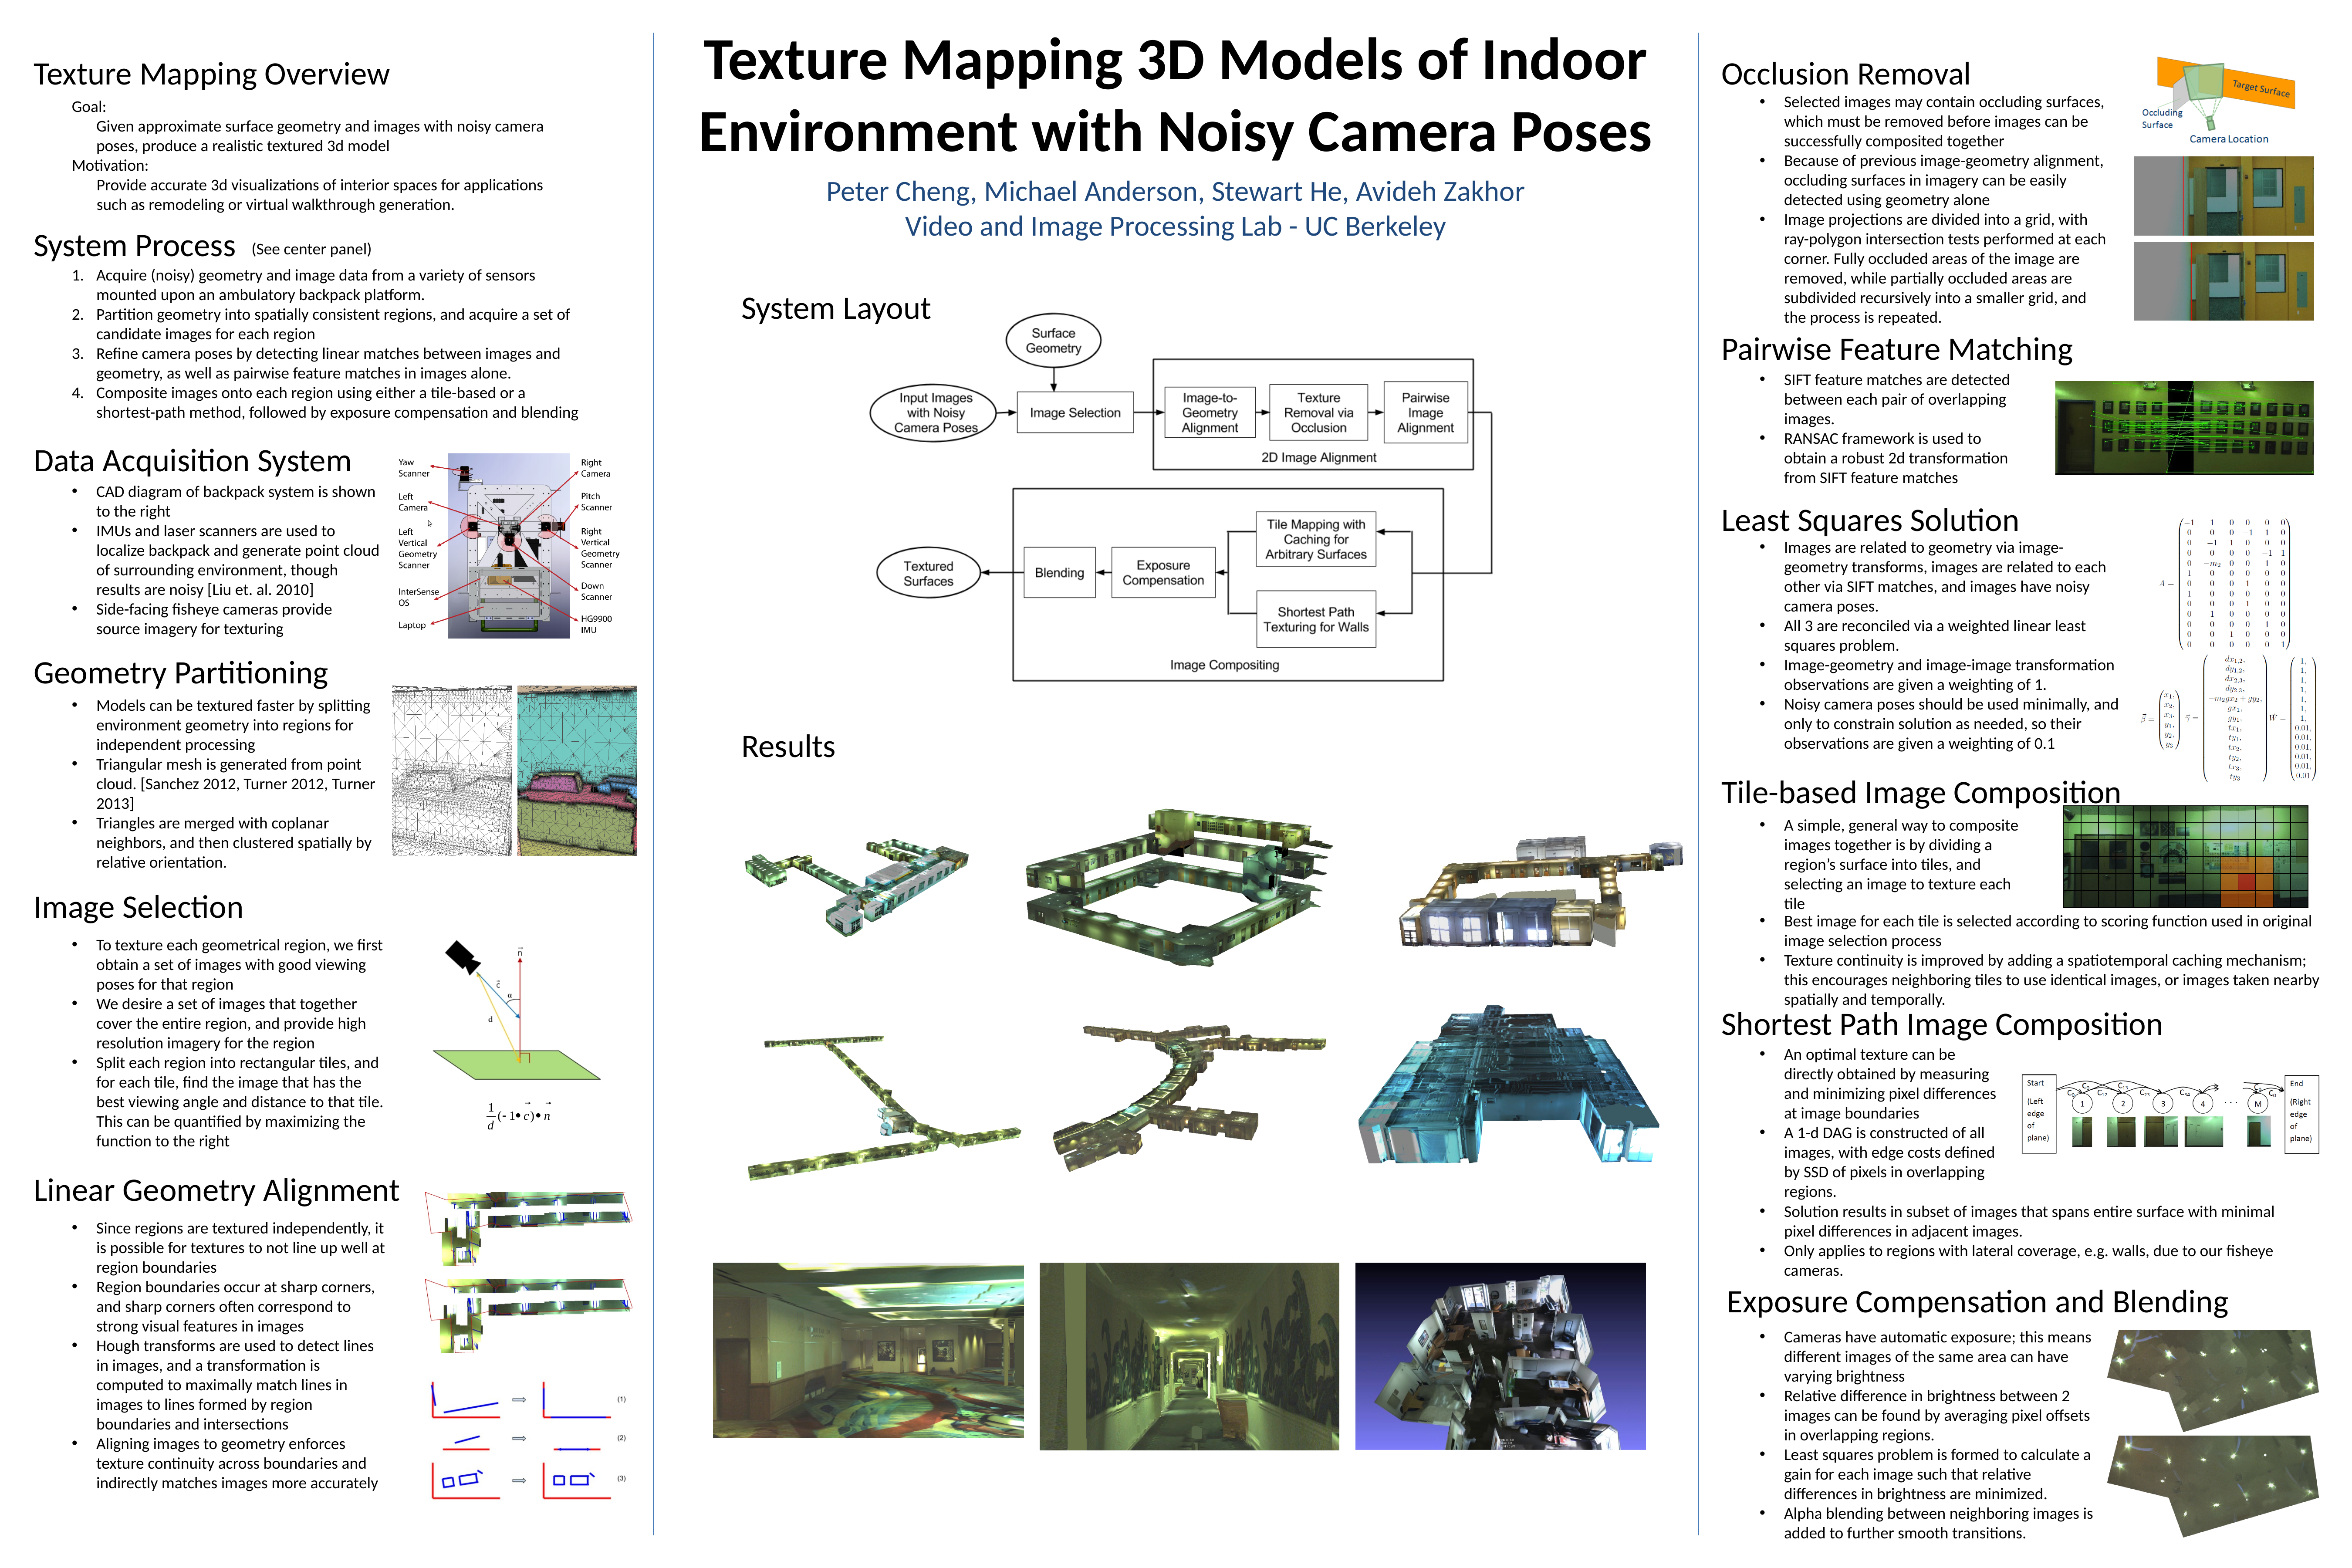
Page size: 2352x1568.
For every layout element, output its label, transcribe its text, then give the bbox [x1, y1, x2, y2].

text_box Shortest Path Image Composition [1715, 999, 2221, 1045]
picture [853, 283, 1498, 697]
picture [1029, 998, 1331, 1187]
text_box Texture Mapping Overview [27, 49, 436, 95]
text_box Results [735, 721, 964, 767]
picture [725, 1012, 1025, 1200]
text_box Acquire (noisy) geometry and image data from a variety of sensors mounted upon an ambulatory backpack platform. Partition geometry into spatially consistent regions, and acquire a set of candidate images for each region Refine camera poses by detecting linear matches between images and geometry, as well as pairwise feature matches in images alone. Composite images onto each region using either a tile-based or a shortest-path method, followed by exposure compensation and blending [65, 261, 594, 425]
picture [1001, 789, 1343, 985]
text_box Pairwise Feature Matching [1715, 324, 2123, 370]
text_box Data Acquisition System [27, 435, 436, 481]
text_box Goal: Given approximate surface geometry and images with noisy camera poses, produce a realistic textured 3d model Motivation: Provide accurate 3d visualizations of interior spaces for applications such as remodeling or virtual walkthrough generation. [65, 92, 572, 217]
text_box An optimal texture can be directly obtained by measuring and minimizing pixel differences at image boundaries A 1-d DAG is constructed of all images, with edge costs defined by SSD of pixels in overlapping regions. [1753, 1040, 2009, 1204]
text_box Least Squares Solution [1715, 495, 2123, 541]
picture [425, 1192, 632, 1267]
text_box Exposure Compensation and Blending [1720, 1277, 2281, 1323]
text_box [484, 1099, 553, 1133]
text_box CAD diagram of backpack system is shown to the right IMUs and laser scanners are used to localize backpack and generate point cloud of surrounding environment, though results are noisy [Liu et. al. 2010] Side-facing fisheye cameras provide source imagery for texturing [65, 477, 387, 641]
picture [2156, 514, 2320, 784]
picture [2055, 381, 2314, 475]
picture [425, 1279, 632, 1354]
text_box Images are related to geometry via image-geometry transforms, images are related to each other via SIFT matches, and images have noisy camera poses. All 3 are reconciled via a weighted linear least squares problem. Image-geometry and image-image transformation observations are given a weighting of 1. Noisy camera poses should be used minimally, and only to constrain solution as needed, so their observations are given a weighting of 0.1 [1753, 533, 2129, 756]
picture [392, 686, 512, 857]
picture [2139, 51, 2299, 150]
picture [1349, 996, 1666, 1175]
picture [2021, 1072, 2320, 1156]
text_box Solution results in subset of images that spans entire surface with minimal pixel differences in adjacent images. Only applies to regions with lateral coverage, e.g. walls, due to our fisheye cameras. [1753, 1197, 2292, 1283]
text_box (See center panel) [245, 235, 392, 261]
text_box Cameras have automatic exposure; this means different images of the same area can have varying brightness Relative difference in brightness between 2 images can be found by averaging pixel offsets in overlapping regions. Least squares problem is formed to calculate a gain for each image such that relative differences in brightness are minimized. Alpha blending between neighboring images is added to further smooth transitions. [1753, 1323, 2112, 1545]
text_box SIFT feature matches are detected between each pair of overlapping images. RANSAC framework is used to obtain a robust 2d transformation from SIFT feature matches [1753, 365, 2025, 490]
picture [517, 686, 637, 856]
text_box Models can be textured faster by splitting environment geometry into regions for independent processing Triangular mesh is generated from point cloud. [Sanchez 2012, Turner 2012, Turner 2013] Triangles are merged with coplanar neighbors, and then clustered spatially by relative orientation. [65, 691, 392, 875]
text_box Occlusion Removal [1715, 49, 2123, 95]
text_box Tile-based Image Composition [1715, 767, 2227, 814]
picture [2107, 1436, 2319, 1538]
text_box Since regions are textured independently, it is possible for textures to not line up well at region boundaries Region boundaries occur at sharp corners, and sharp corners often correspond to strong visual features in images Hough transforms are used to detect lines in images, and a transformation is computed to maximally match lines in images to lines formed by region boundaries and intersections Aligning images to geometry enforces texture continuity across boundaries and indirectly matches images more accurately [65, 1214, 392, 1495]
text_box System Process [27, 220, 245, 267]
picture [2063, 805, 2308, 908]
picture [429, 936, 605, 1084]
text_box Linear Geometry Alignment [27, 1165, 436, 1211]
text_box System Layout [735, 283, 853, 329]
picture [1388, 822, 1693, 959]
picture [419, 1369, 632, 1514]
picture [1040, 1263, 1340, 1450]
picture [2139, 687, 2182, 752]
picture [713, 1263, 1024, 1438]
text_box Selected images may contain occluding surfaces, which must be removed before images can be successfully composited together Because of previous image-geometry alignment, occluding surfaces in imagery can be easily detected using geometry alone Image projections are divided into a grid, with ray-polygon intersection tests performed at each corner. Fully occluded areas of the image are removed, while partially occluded areas are subdivided recursively into a smaller grid, and the process is repeated. [1753, 88, 2118, 330]
text_box Image Selection [27, 882, 436, 928]
text_box To texture each geometrical region, we first obtain a set of images with good viewing poses for that region We desire a set of images that together cover the entire region, and provide high resolution imagery for the region Split each region into rectangular tiles, and for each tile, find the image that has the best viewing angle and distance to that tile. This can be quantified by maximizing the function to the right [65, 931, 392, 1153]
text_box Texture Mapping 3D Models of Indoor Environment with Noisy Camera Poses [653, 16, 1699, 167]
picture [2107, 1330, 2319, 1432]
text_box A simple, general way to composite images together is by dividing a region’s surface into tiles, and selecting an image to texture each tile [1753, 811, 2025, 907]
picture [2133, 242, 2314, 321]
text_box Geometry Partitioning [27, 648, 436, 694]
picture [2134, 156, 2315, 236]
picture [392, 446, 626, 647]
picture [1355, 1263, 1646, 1450]
text_box Best image for each tile is selected according to scoring function used in original image selection process Texture continuity is improved by adding a spatiotemporal caching mechanism; this encourages neighboring tiles to use identical images, or images taken nearby spatially and temporally. [1753, 907, 2331, 1012]
picture [702, 784, 993, 948]
text_box Peter Cheng, Michael Anderson, Stewart He, Avideh Zakhor Video and Image Processing Lab - UC Berkeley [654, 169, 1698, 245]
